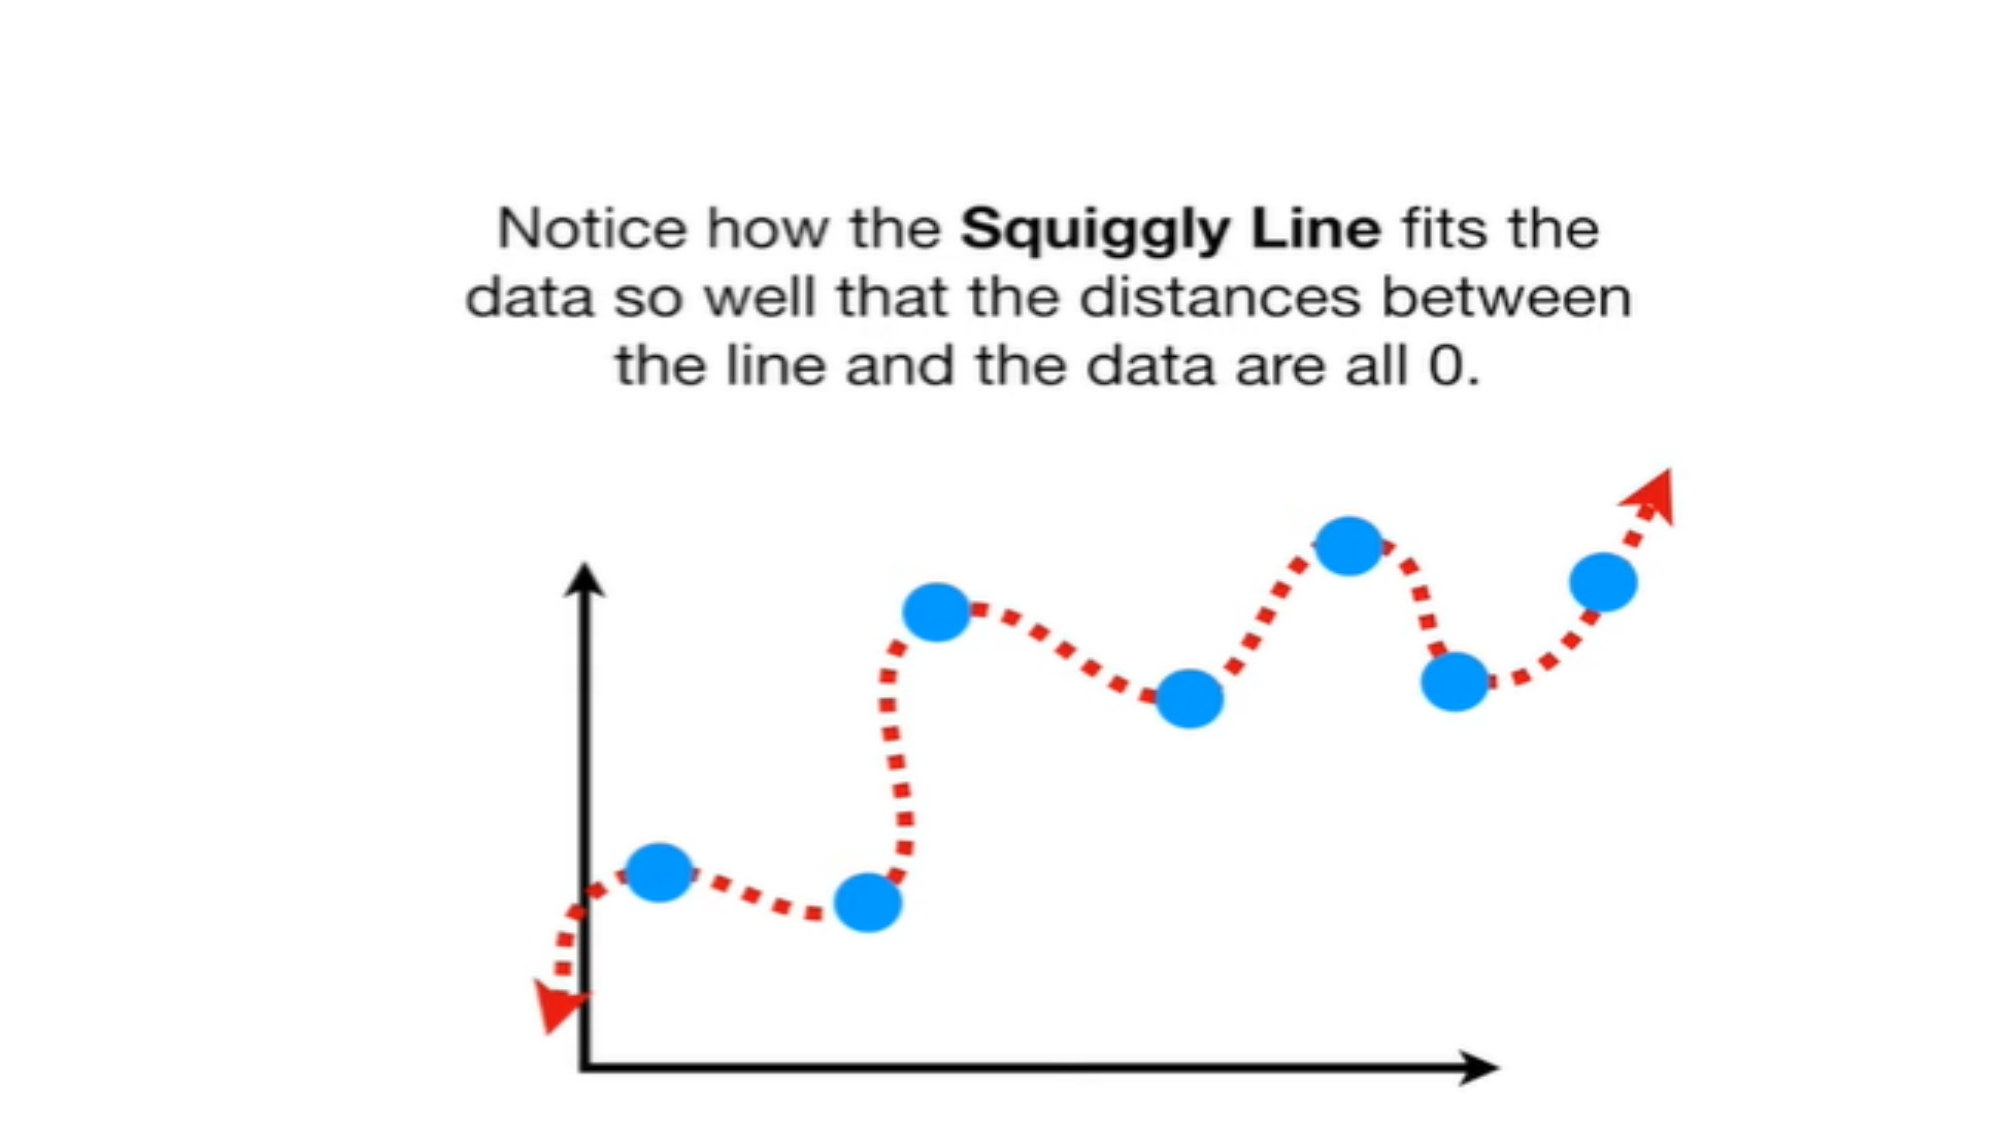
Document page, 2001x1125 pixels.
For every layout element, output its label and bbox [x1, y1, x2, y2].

picture [412, 169, 1713, 1104]
